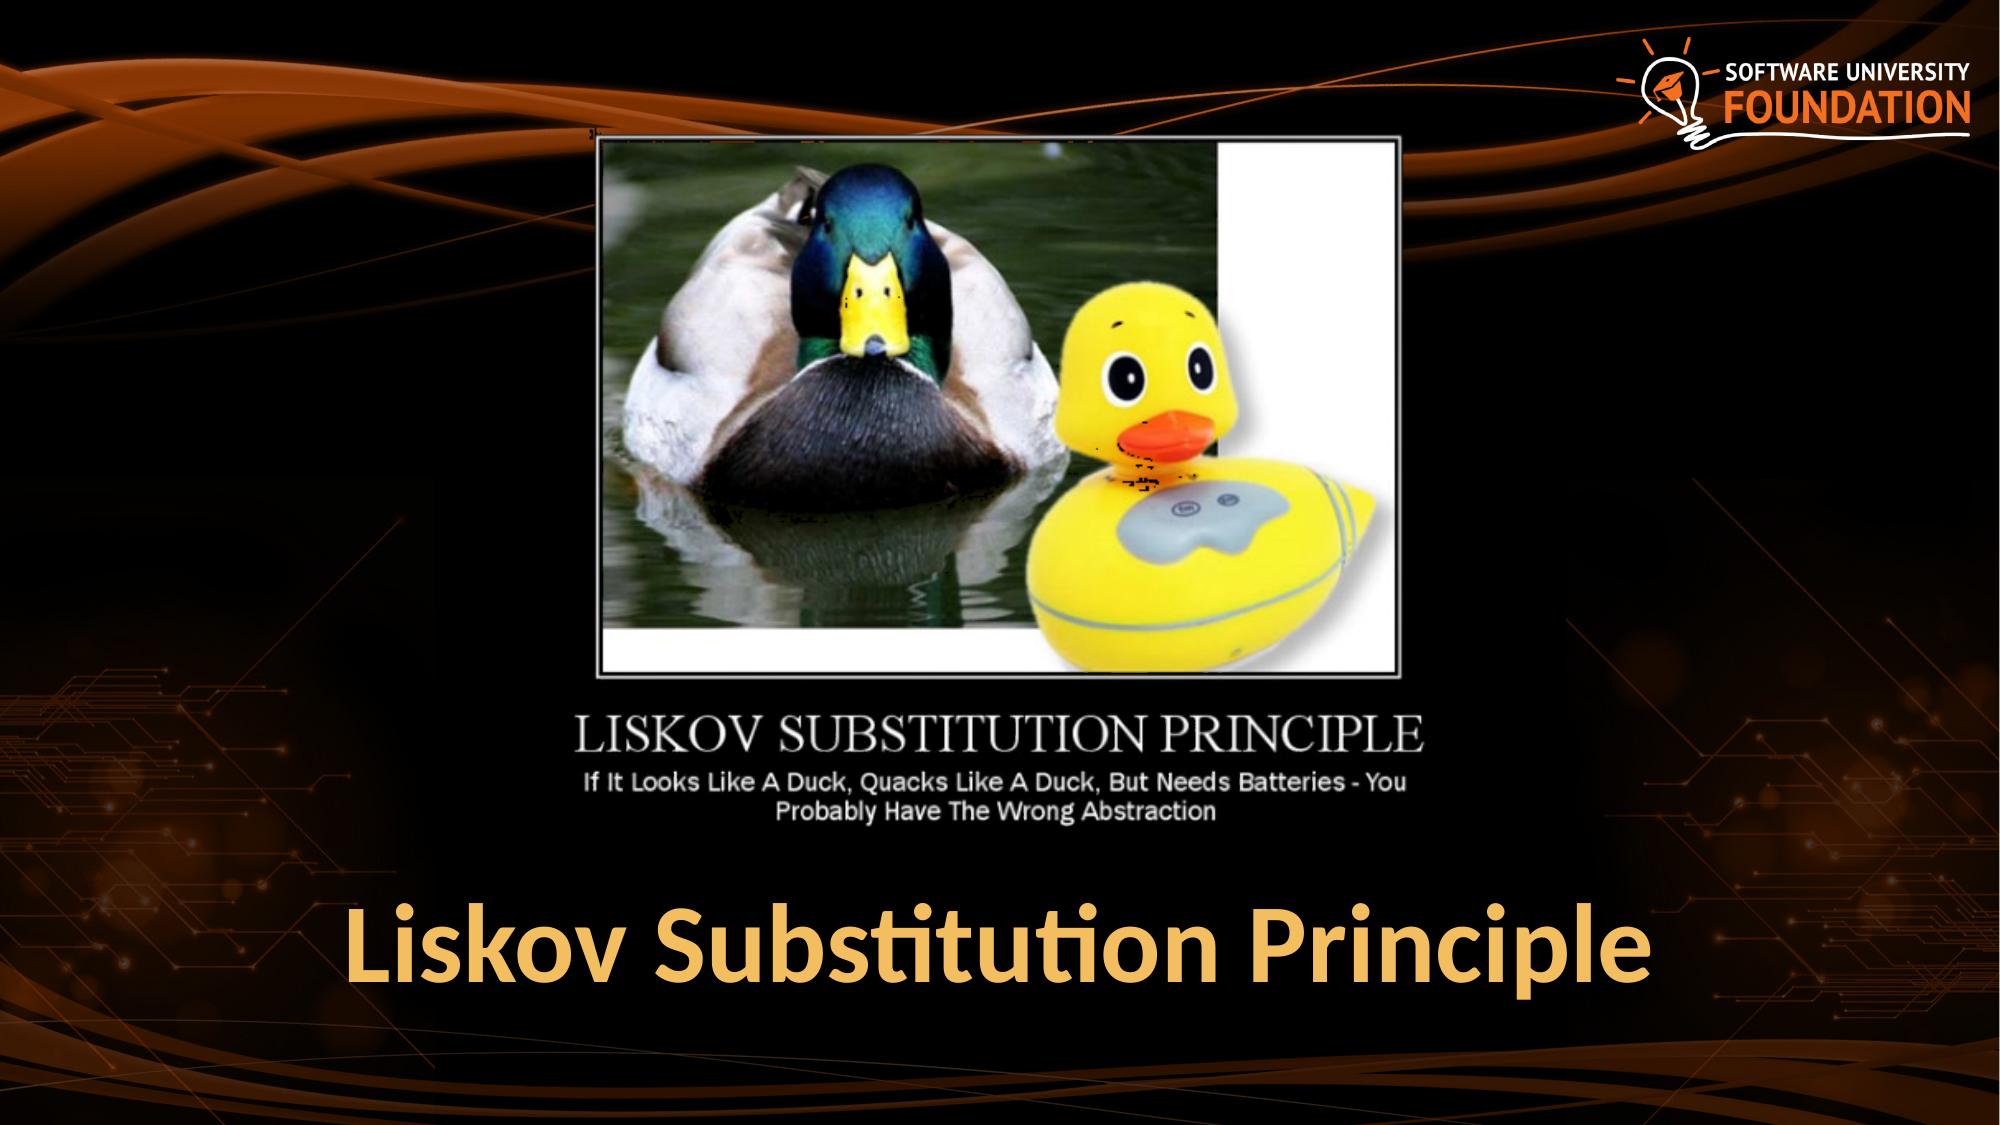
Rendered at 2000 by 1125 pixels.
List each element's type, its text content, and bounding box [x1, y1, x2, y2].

title Liskov Substitution Principle [237, 877, 1763, 1013]
picture [0, 0, 2000, 1125]
